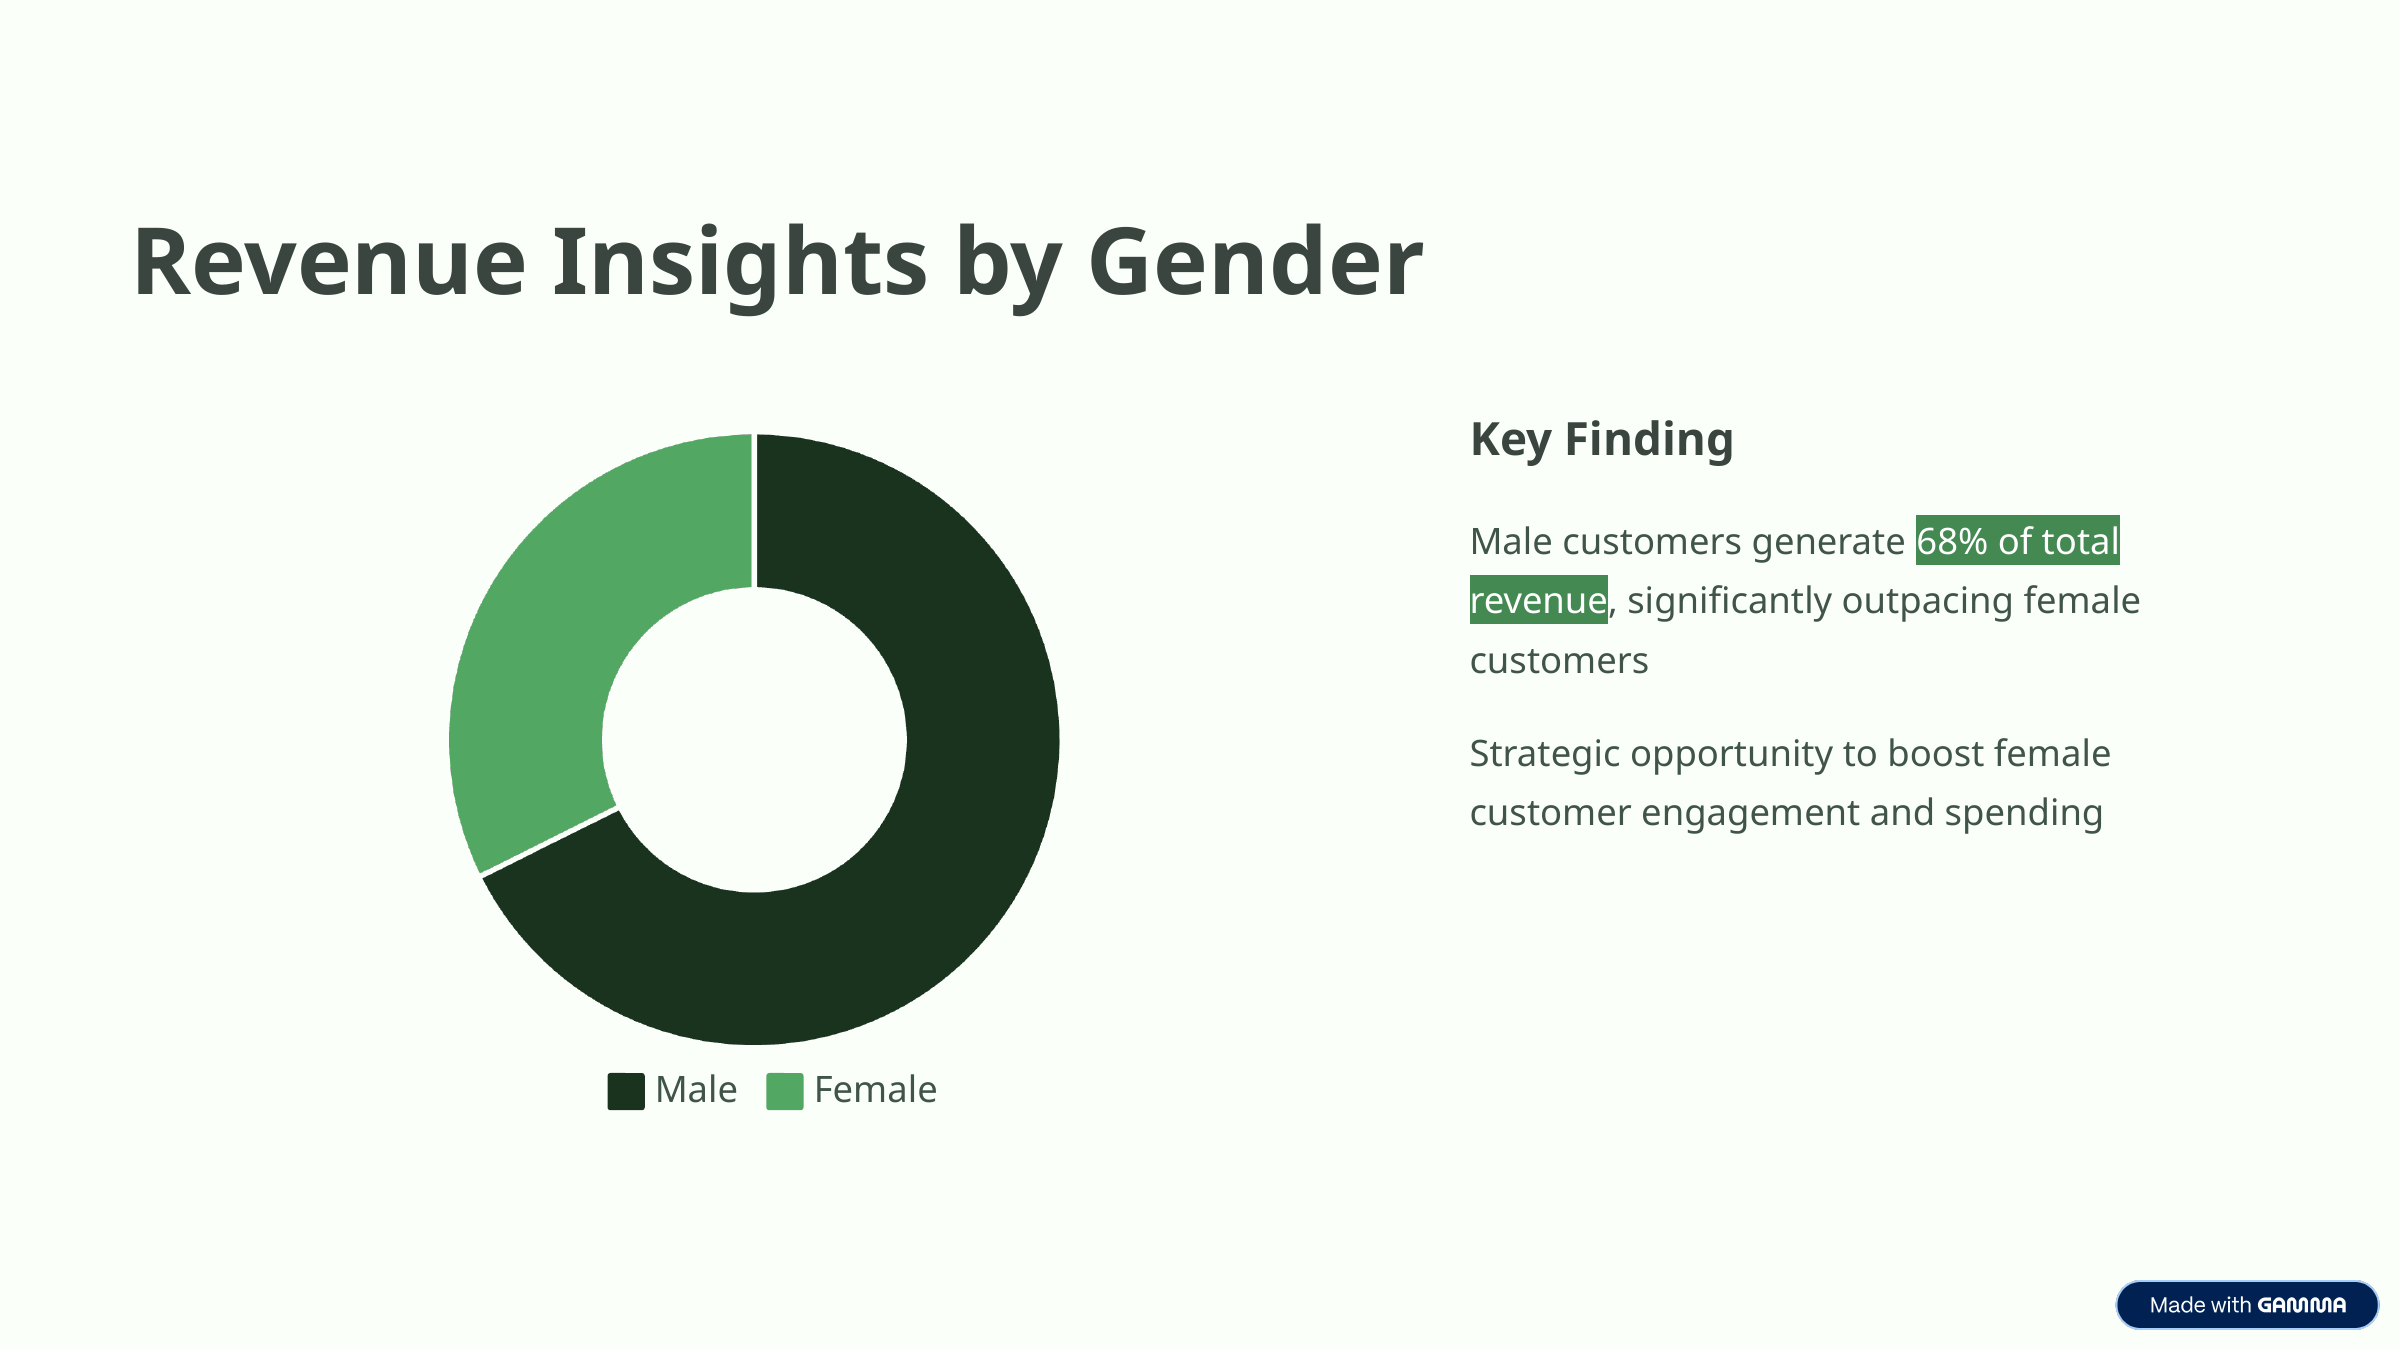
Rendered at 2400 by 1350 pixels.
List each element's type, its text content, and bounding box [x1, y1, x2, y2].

text_box [766, 1072, 804, 1111]
text_box Male [654, 1073, 742, 1111]
picture [130, 411, 1378, 1068]
text_box Revenue Insights by Gender [130, 197, 1446, 315]
text_box Female [813, 1073, 942, 1111]
picture [2106, 1271, 2389, 1339]
text_box Key Finding [1469, 407, 1935, 466]
text_box Male customers generate 68% of total revenue, significantly outpacing female customers [1469, 502, 2271, 681]
text_box Strategic opportunity to boost female customer engagement and spending [1469, 714, 2271, 834]
text_box [607, 1072, 645, 1111]
